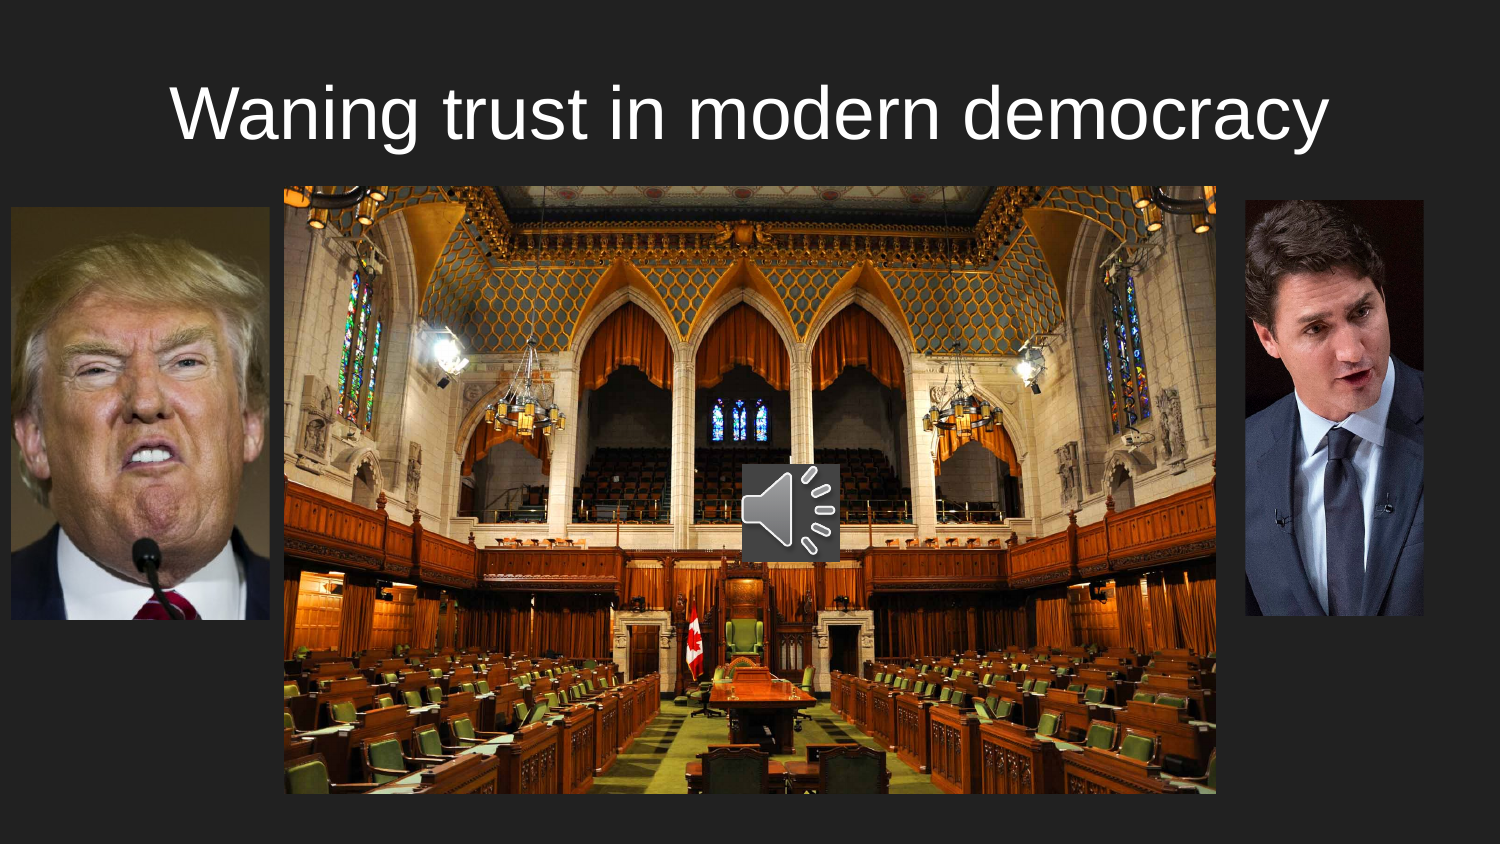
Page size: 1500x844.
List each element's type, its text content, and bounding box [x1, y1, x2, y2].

picture [10, 206, 270, 621]
title Waning trust in modern democracy [51, 40, 1449, 179]
picture [284, 186, 1216, 794]
picture [1245, 191, 1424, 616]
